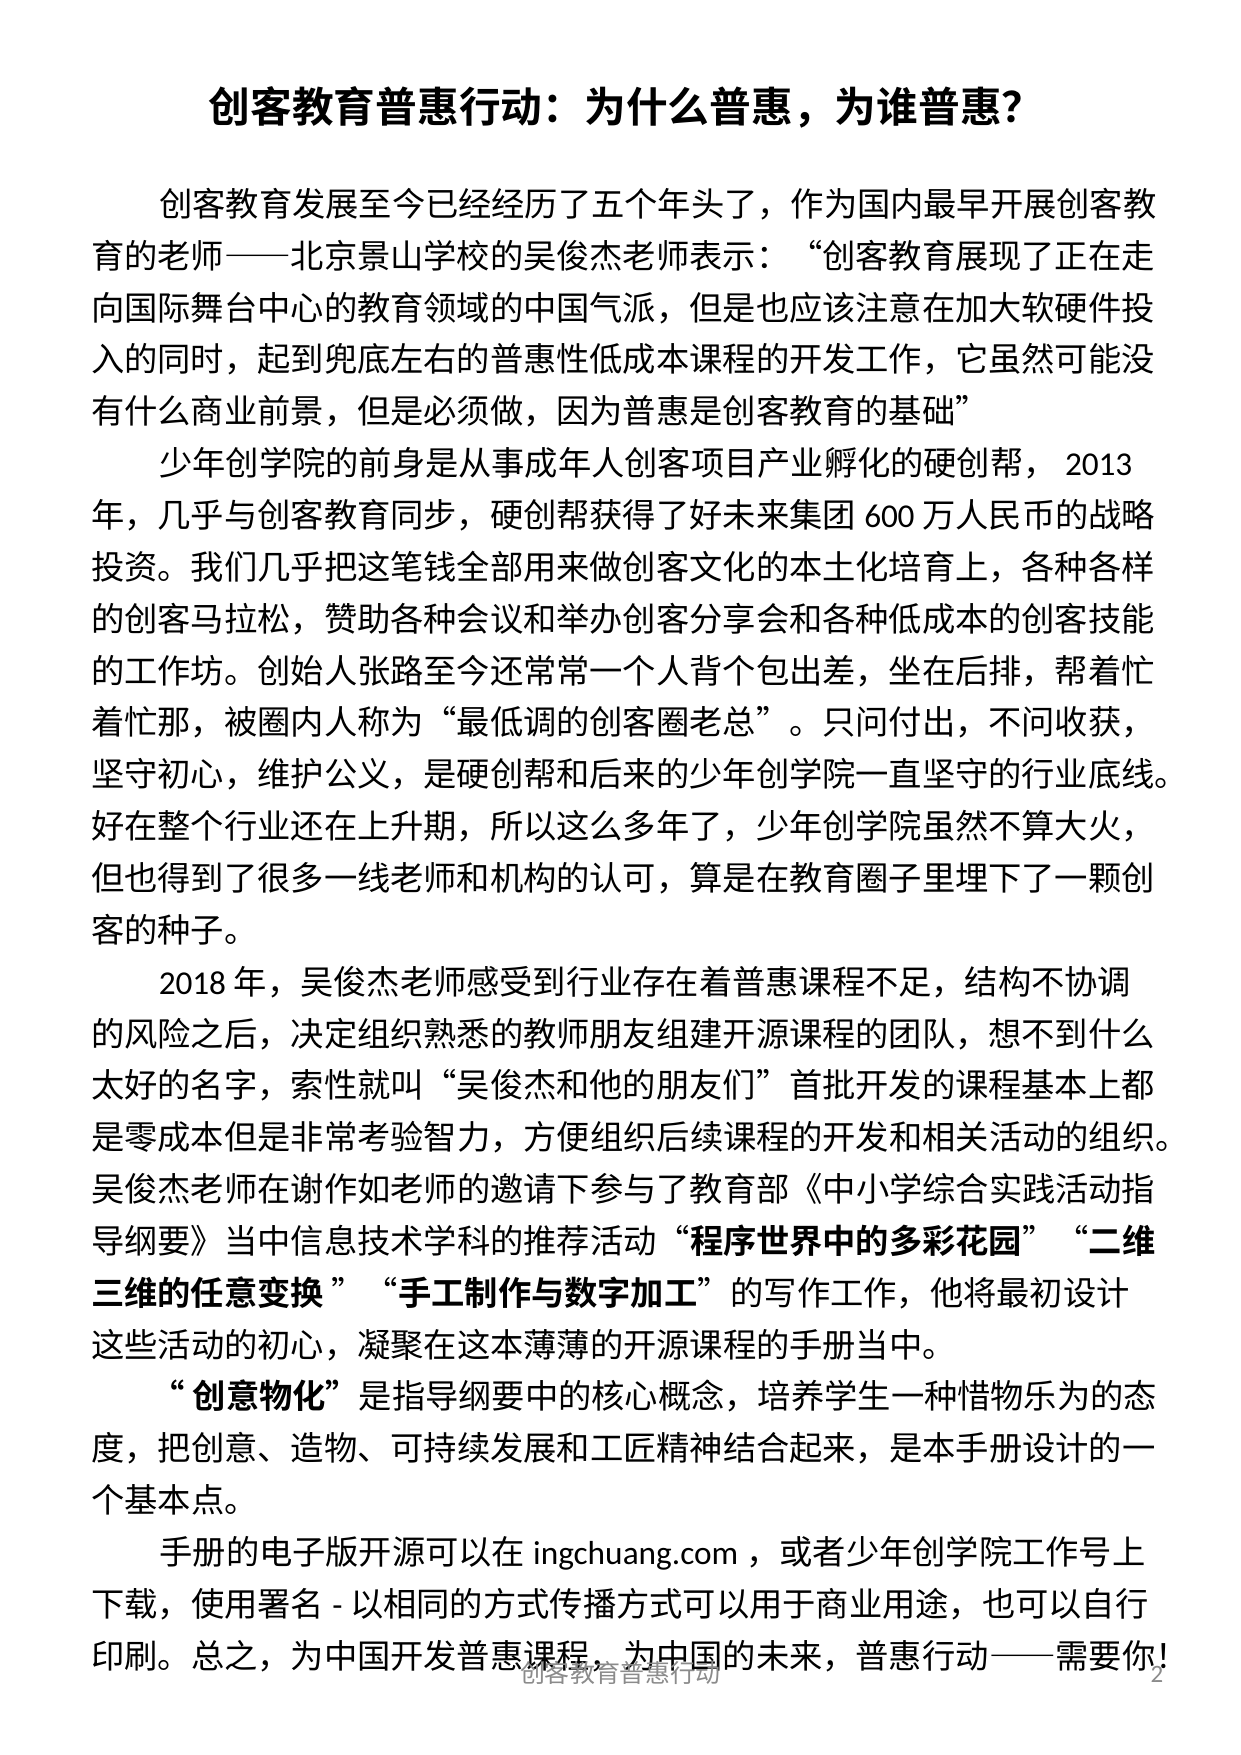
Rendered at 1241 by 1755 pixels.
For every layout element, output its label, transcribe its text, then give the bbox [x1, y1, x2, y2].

footer 创客教育普惠行动 [423, 1625, 817, 1720]
text_box 创客教育普惠行动：为什么普惠，为谁普惠？ 创客教育发展至今已经经历了五个年头了，作为国内最早开展创客教育的老师——北京景山学校的吴俊杰老师表示：“创客教育展现了正在走向国际舞台中心的教育领域的中国气派，但是也应该注意在加大软硬件投入的同时，起到兜底左右的普惠性低成本课程的开发工作，它虽然可能没有什么商业前景，但是必须做，因为普惠是创客教育的基础” 少年创学院的前身是从事成年人创客项目产业孵化的硬创帮，2013年，几乎与创客教育同步，硬创帮获得了好未来集团600万人民币的战略投资。我们几乎把这笔钱全部用来做创客文化的本土化培育上，各种各样的创客马拉松，赞助各种会议和举办创客分享会和各种低成本的创客技能的工作坊。创始人张路至今还常常一个人背个包出差，坐在后排，帮着忙着忙那，被圈内人称为“最低调的创客圈老总”。只问付出，不问收获，坚守初心，维护公义，是硬创帮和后来的少年创学院一直坚守的行业底线。好在整个行业还在上升期，所以这么多年了，少年创学院虽然不算大火，但也得到了很多一线老师和机构的认可，算是在教育圈子里埋下了一颗创客的种子。 2018年，吴俊杰老师感受到行业存在着普惠课程不足，结构不协调的风险之后，决定组织熟悉的教师朋友组建开源课程的团队，想不到什么太好的名字，索性就叫“吴俊杰和他的朋友们”首批开发的课程基本上都是零成本但是非常考验智力，方便组织后续课程的开发和相关活动的组织。吴俊杰老师在谢作如老师的邀请下参与了教育部《中小学综合实践活动指导纲要》当中信息技术学科的推荐活动“程序世界中的多彩花园”“二维三维的任意变换 ”“手工制作与数字加工”的写作工作，他将最初设计这些活动的初心，凝聚在这本薄薄的开源课程的手册当中。 “创意物化”是指导纲要中的核心概念，培养学生一种惜物乐为的态度，把创意、造物、可持续发展和工匠精神结合起来，是本手册设计的一个基本点。 手册的电子版开源可以在ingchuang.com，或者少年创学院工作号上下载，使用署名-以相同的方式传播方式可以用于商业用途，也可以自行印刷。总之，为中国开发普惠课程，为中国的未来，普惠行动——需要你！ [76, 73, 1176, 1683]
slide_number 2 [888, 1625, 1179, 1720]
